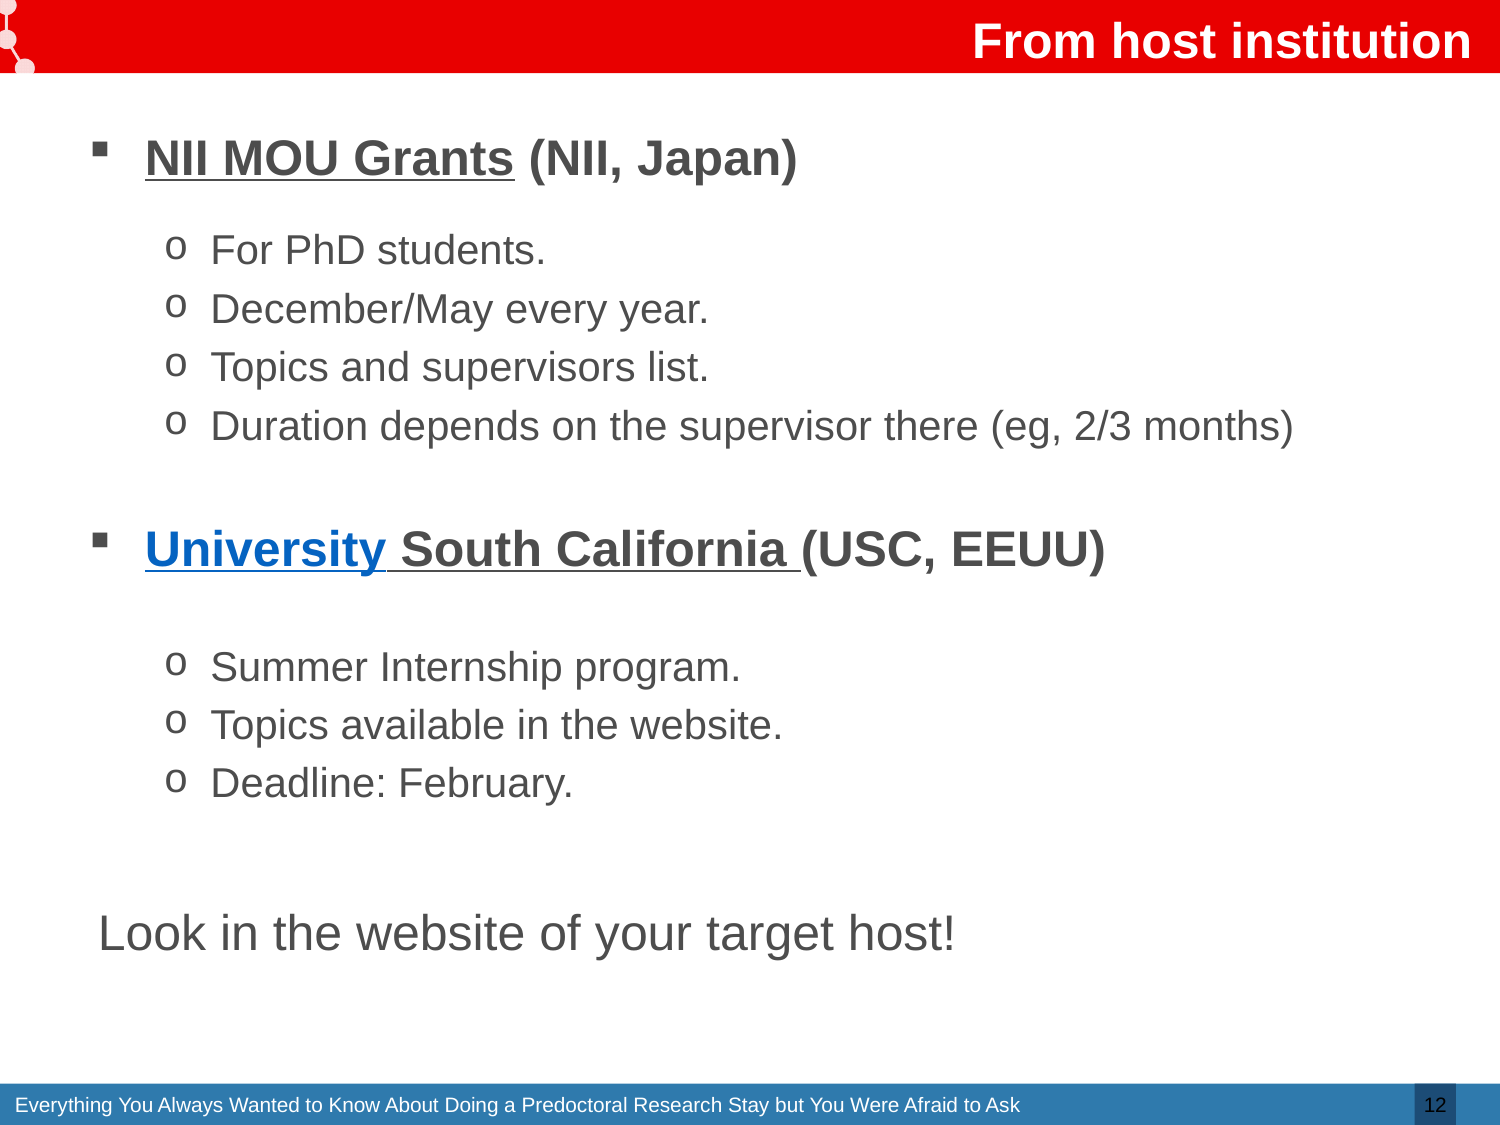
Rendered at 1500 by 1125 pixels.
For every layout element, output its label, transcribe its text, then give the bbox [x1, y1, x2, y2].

title From host institution [212, 13, 1488, 64]
list NII MOU Grants (NII, Japan) For PhD students. December/May every year. Topics and supervisors list. Duration depends on the supervisor there (eg, 2/3 months) University South California (USC, EEUU) Summer Internship program. Topics available in the website. Deadline: February. Look in the website of your target host! [73, 118, 1488, 1038]
slide_number 12 [1414, 1083, 1457, 1125]
